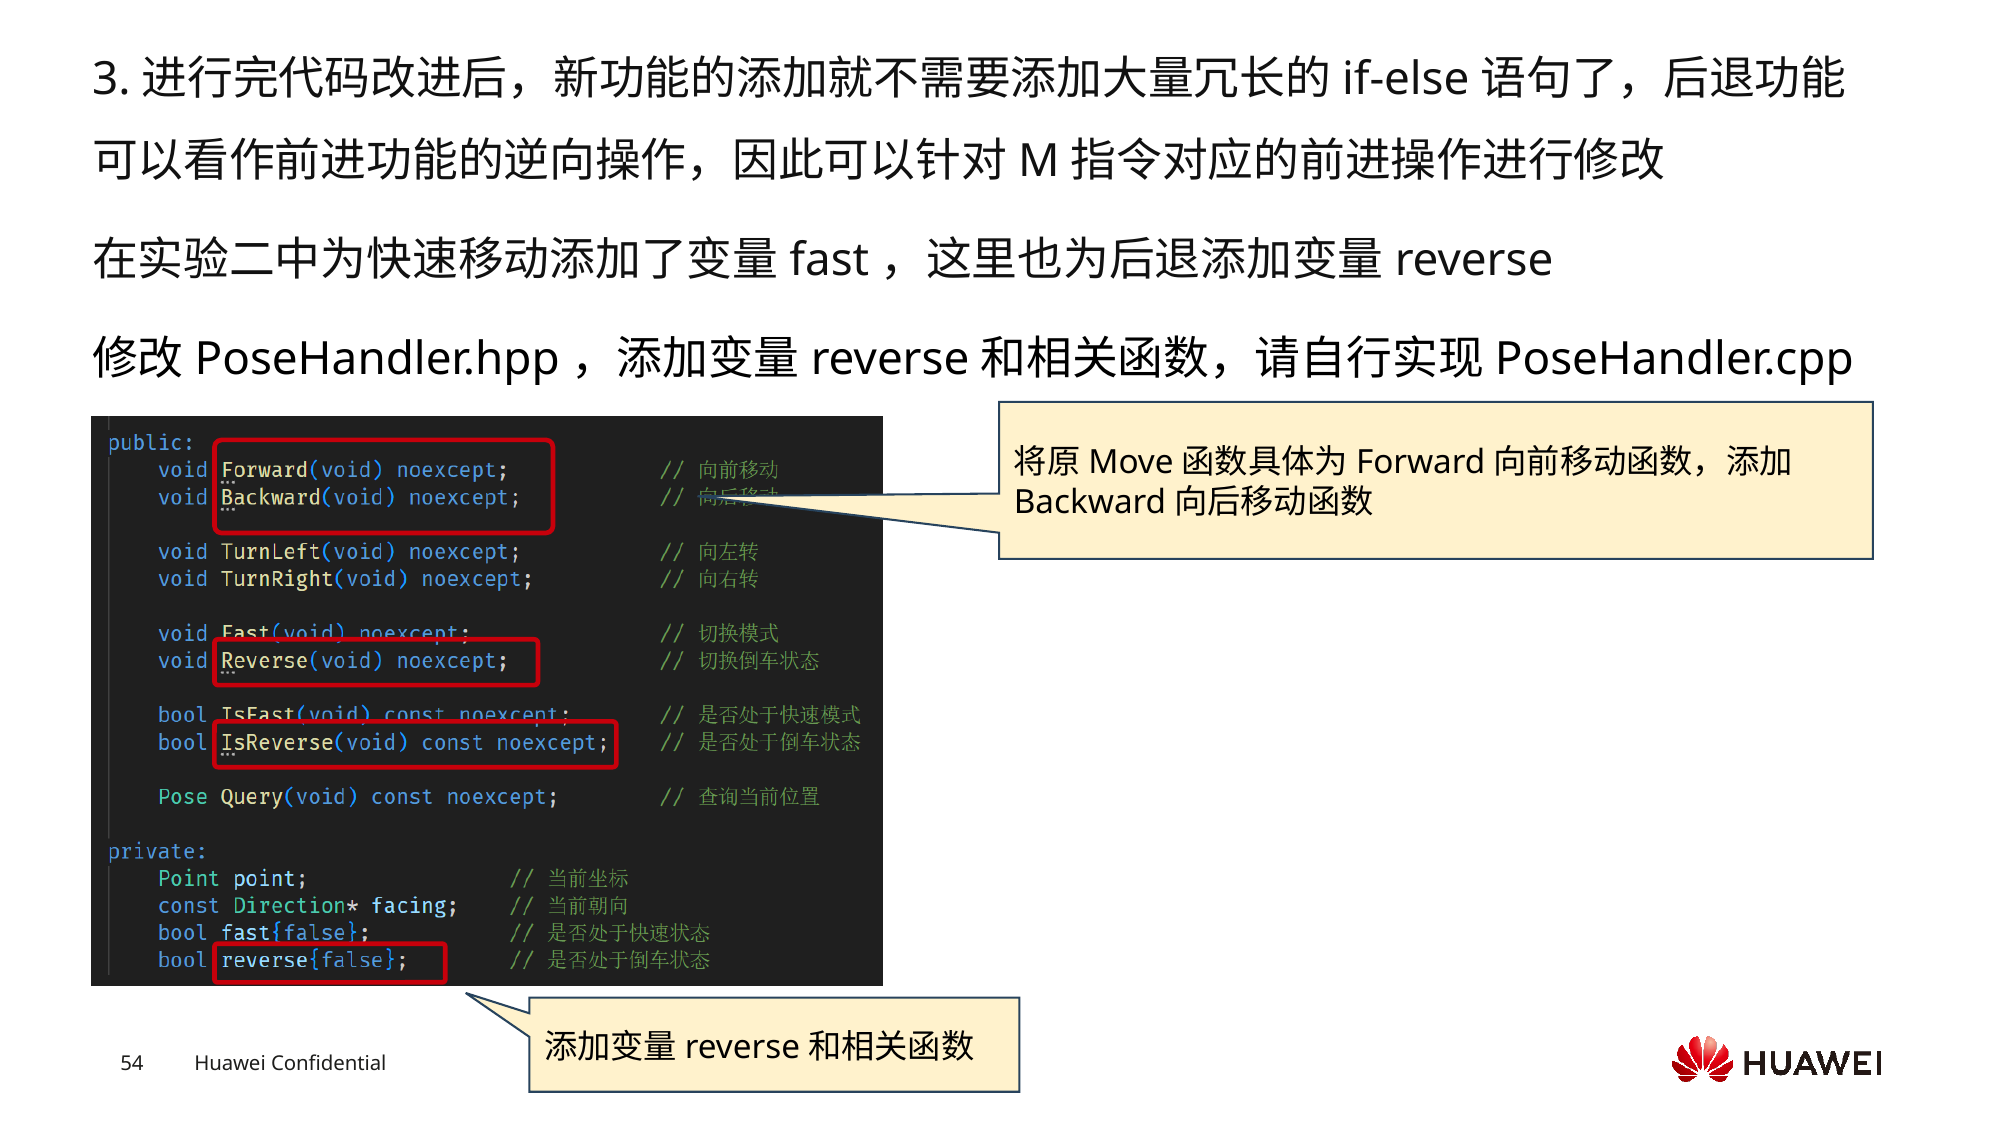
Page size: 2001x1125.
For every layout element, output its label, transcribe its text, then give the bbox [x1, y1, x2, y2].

text_box 添加变量reverse和相关函数 [465, 992, 1021, 1093]
picture [1672, 1036, 1881, 1082]
text_box 将原Move函数具体为Forward向前移动函数，添加Backward向后移动函数 [883, 400, 1874, 560]
picture [91, 416, 883, 986]
text_box 3.进行完代码改进后，新功能的添加就不需要添加大量冗长的if-else语句了，后退功能可以看作前进功能的逆向操作，因此可以针对M指令对应的前进操作进行修改 在实验二中为快速移动添加了变量fast，这里也为后退添加变量reverse 修改PoseHandler.hpp，添加变量reverse和相关函数，请自行实现PoseHandler.cpp [79, 14, 1900, 120]
